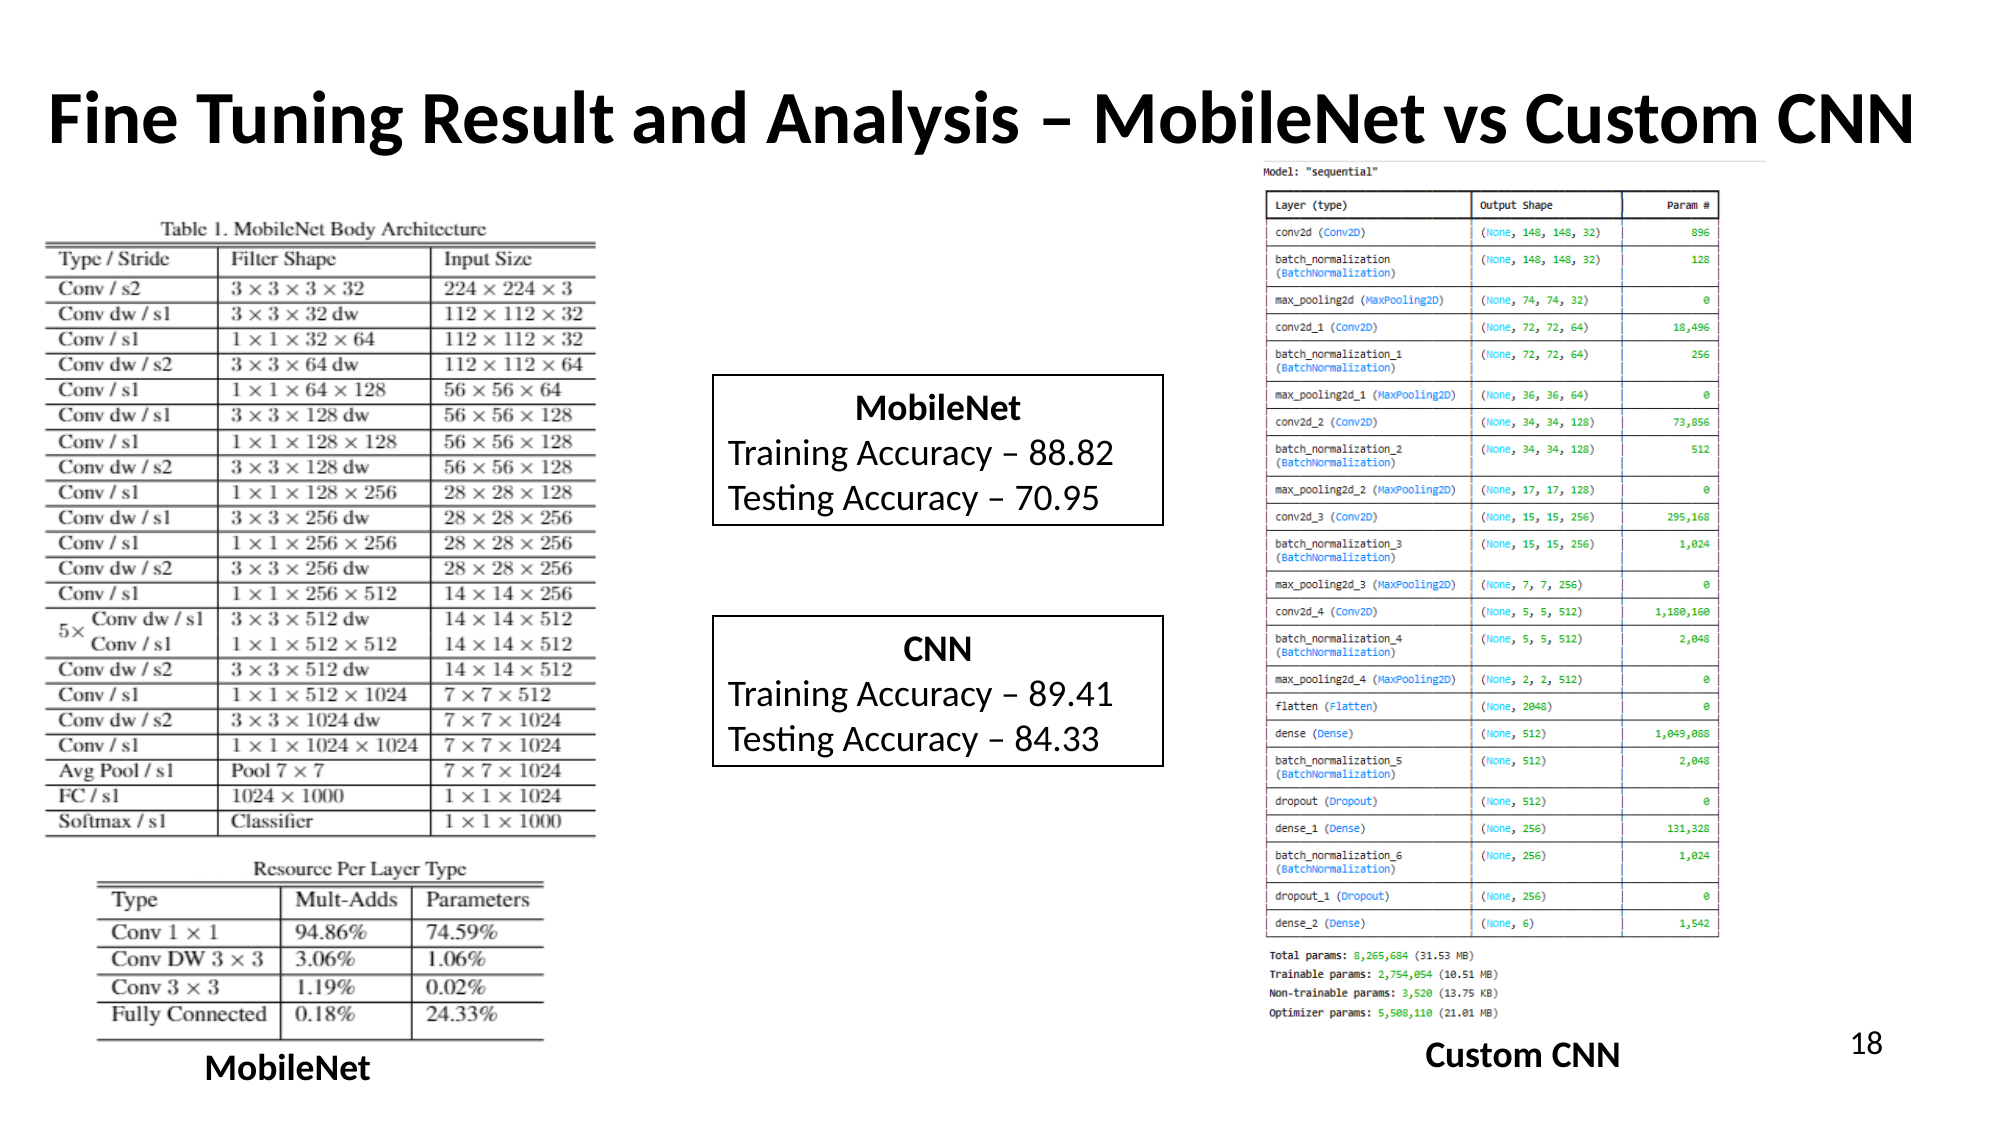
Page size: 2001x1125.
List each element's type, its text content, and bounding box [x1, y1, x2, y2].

text_box Custom CNN [1410, 1028, 1636, 1083]
text_box Fine Tuning Result and Analysis – MobileNet vs Custom CNN [33, 61, 2000, 166]
picture [1244, 160, 1766, 1028]
text_box 18 [1448, 1010, 1898, 1071]
picture [25, 197, 632, 1054]
text_box MobileNet Training Accuracy – 88.82 Testing Accuracy – 70.95 [712, 374, 1164, 526]
text_box CNN Training Accuracy – 89.41 Testing Accuracy – 84.33 [712, 615, 1164, 767]
text_box MobileNet [48, 1054, 527, 1096]
